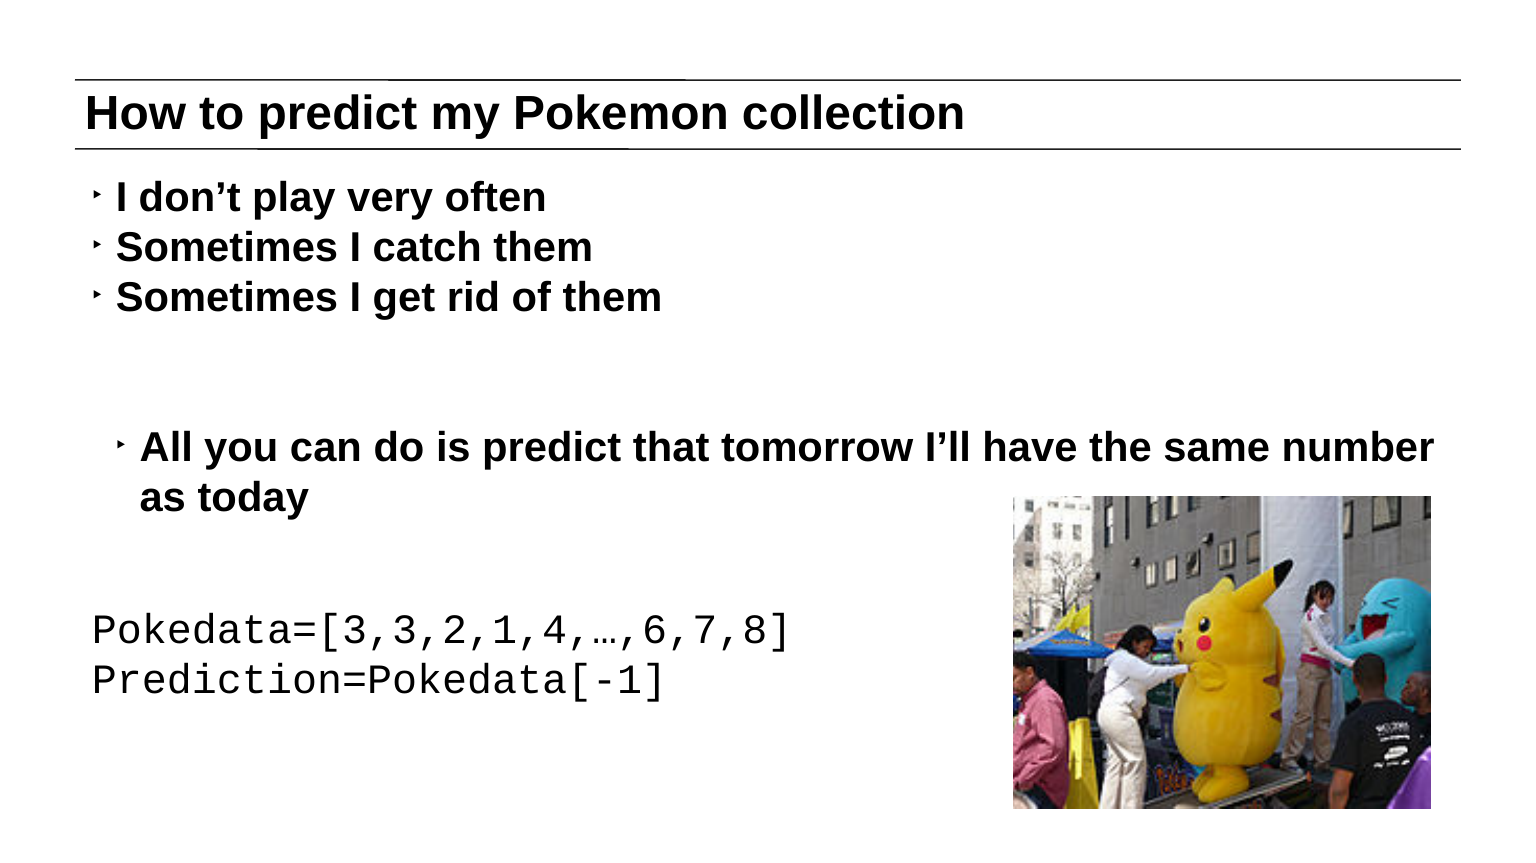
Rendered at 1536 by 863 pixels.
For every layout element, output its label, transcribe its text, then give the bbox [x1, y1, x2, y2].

picture [1013, 495, 1431, 809]
list I don’t play very often Sometimes I catch them Sometimes I get rid of them All you can do is predict that tomorrow I’ll have the same number as today Pokedata=[3,3,2,1,4,…,6,7,8] Prediction=Pokedata[-1] [76, 160, 1460, 823]
title How to predict my Pokemon collection [76, 82, 1369, 160]
